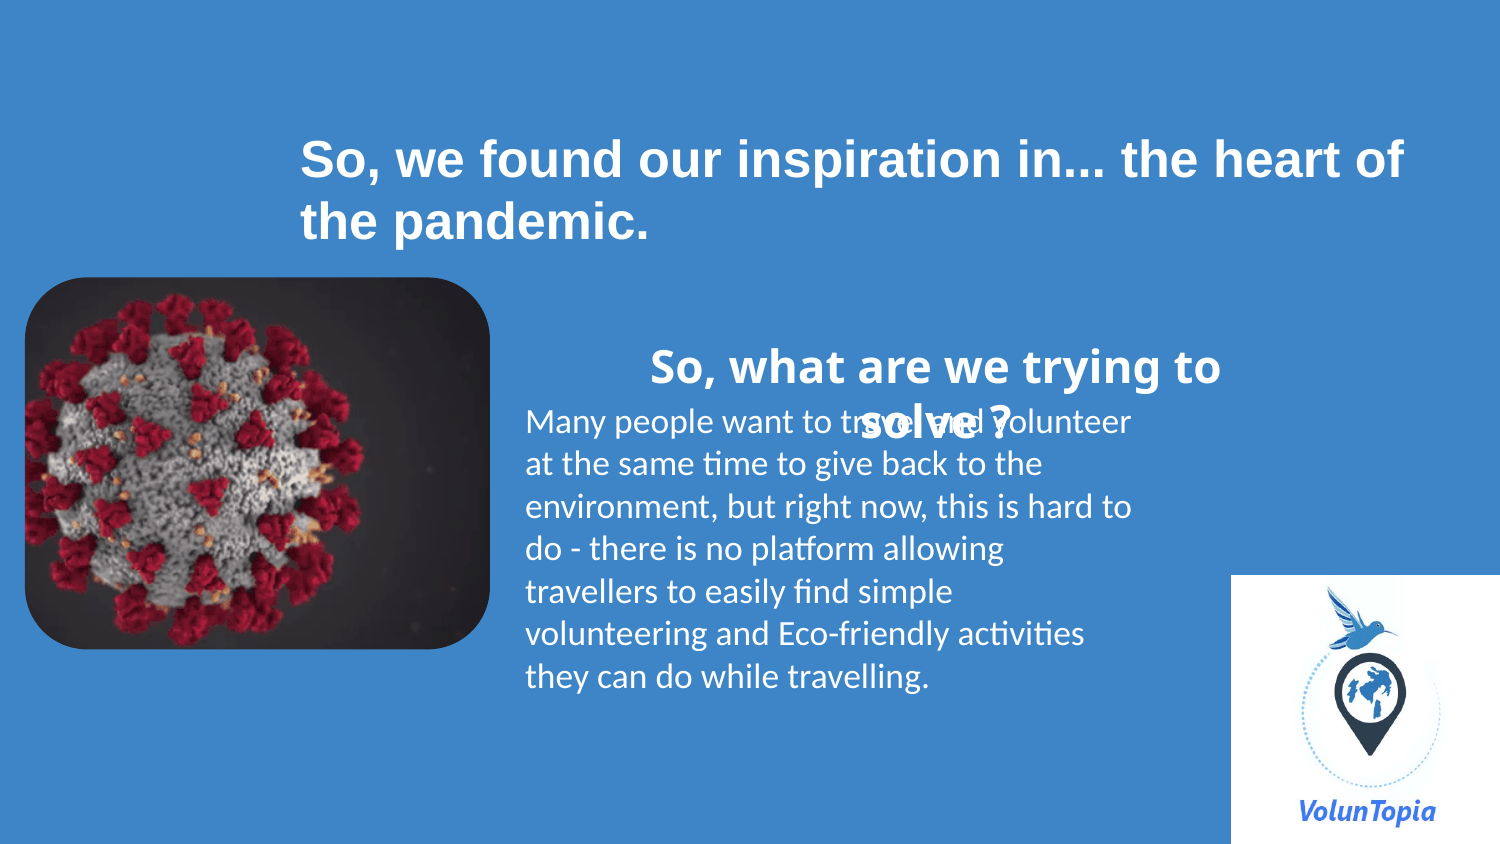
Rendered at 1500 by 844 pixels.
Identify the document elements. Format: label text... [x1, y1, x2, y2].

picture [24, 277, 491, 650]
title So, we found our inspiration in... the heart of the pandemic. [285, 39, 1466, 164]
picture [1231, 574, 1500, 844]
text_box So, what are we trying to solve ? [570, 322, 1302, 464]
text_box Many people want to travel and volunteer at the same time to give back to the environment, but right now, this is hard to do - there is no platform allowing travellers to easily find simple volunteering and Eco-friendly activities they can do while travelling. [510, 382, 1158, 524]
